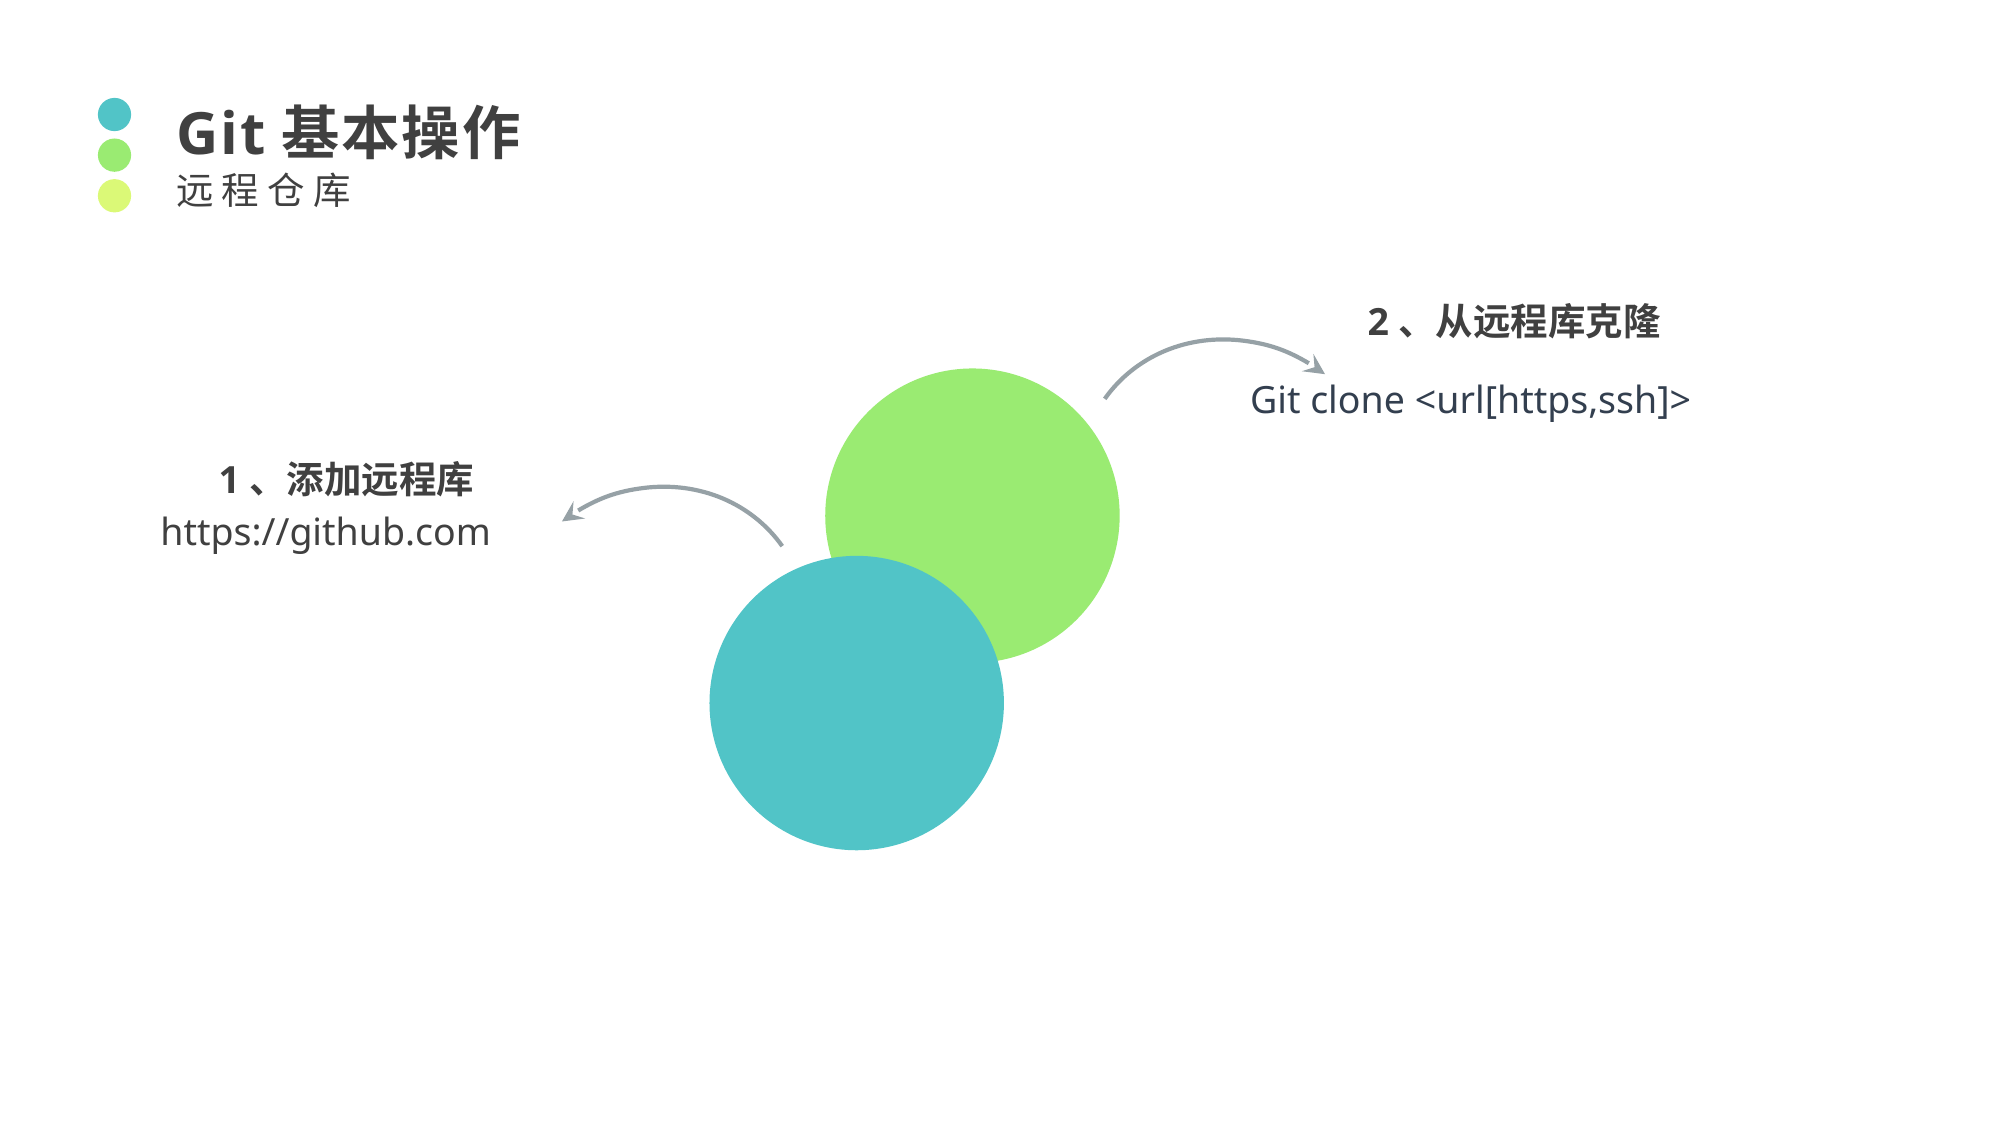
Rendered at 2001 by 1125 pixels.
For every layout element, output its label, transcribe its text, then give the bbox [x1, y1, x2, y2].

text_box 远程仓库 [161, 160, 679, 220]
text_box Git基本操作 [161, 88, 642, 160]
text_box [824, 367, 1121, 662]
text_box Git clone <url[https,ssh]> [1235, 368, 1991, 429]
text_box 2、从远程库克隆 [1352, 290, 1720, 351]
text_box [576, 486, 783, 639]
text_box [1104, 338, 1322, 491]
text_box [145, 448, 576, 561]
text_box [708, 554, 1005, 852]
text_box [97, 97, 132, 213]
